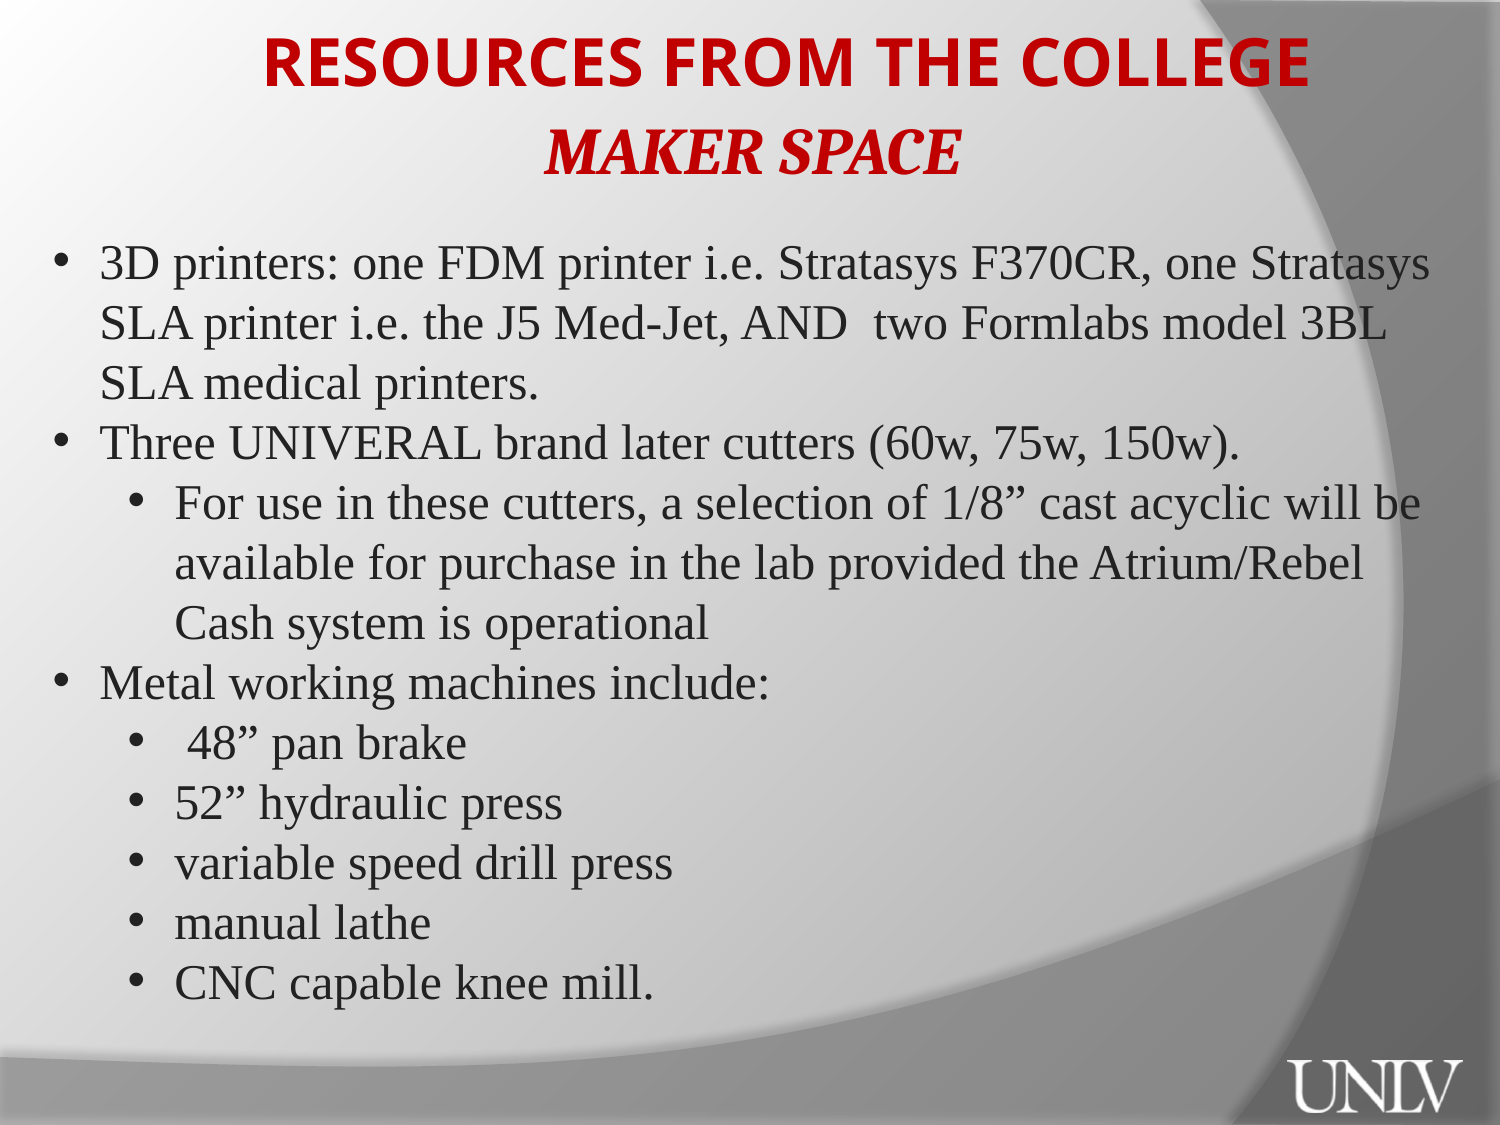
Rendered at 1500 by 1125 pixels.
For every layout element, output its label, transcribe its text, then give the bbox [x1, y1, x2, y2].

text_box 3D printers: one FDM printer i.e. Stratasys F370CR, one Stratasys SLA printer i.e. the J5 Med-Jet, AND two Formlabs model 3BL SLA medical printers. Three UNIVERAL brand later cutters (60w, 75w, 150w). For use in these cutters, a selection of 1/8” cast acyclic will be available for purchase in the lab provided the Atrium/Rebel Cash system is operational Metal working machines include: 48” pan brake 52” hydraulic press variable speed drill press manual lathe CNC capable knee mill. [37, 222, 1450, 1018]
picture [1287, 1060, 1463, 1113]
text_box RESOURCES FROM THE COLLEGE [37, 12, 1500, 108]
list MAKER SPACE [150, 108, 1350, 196]
